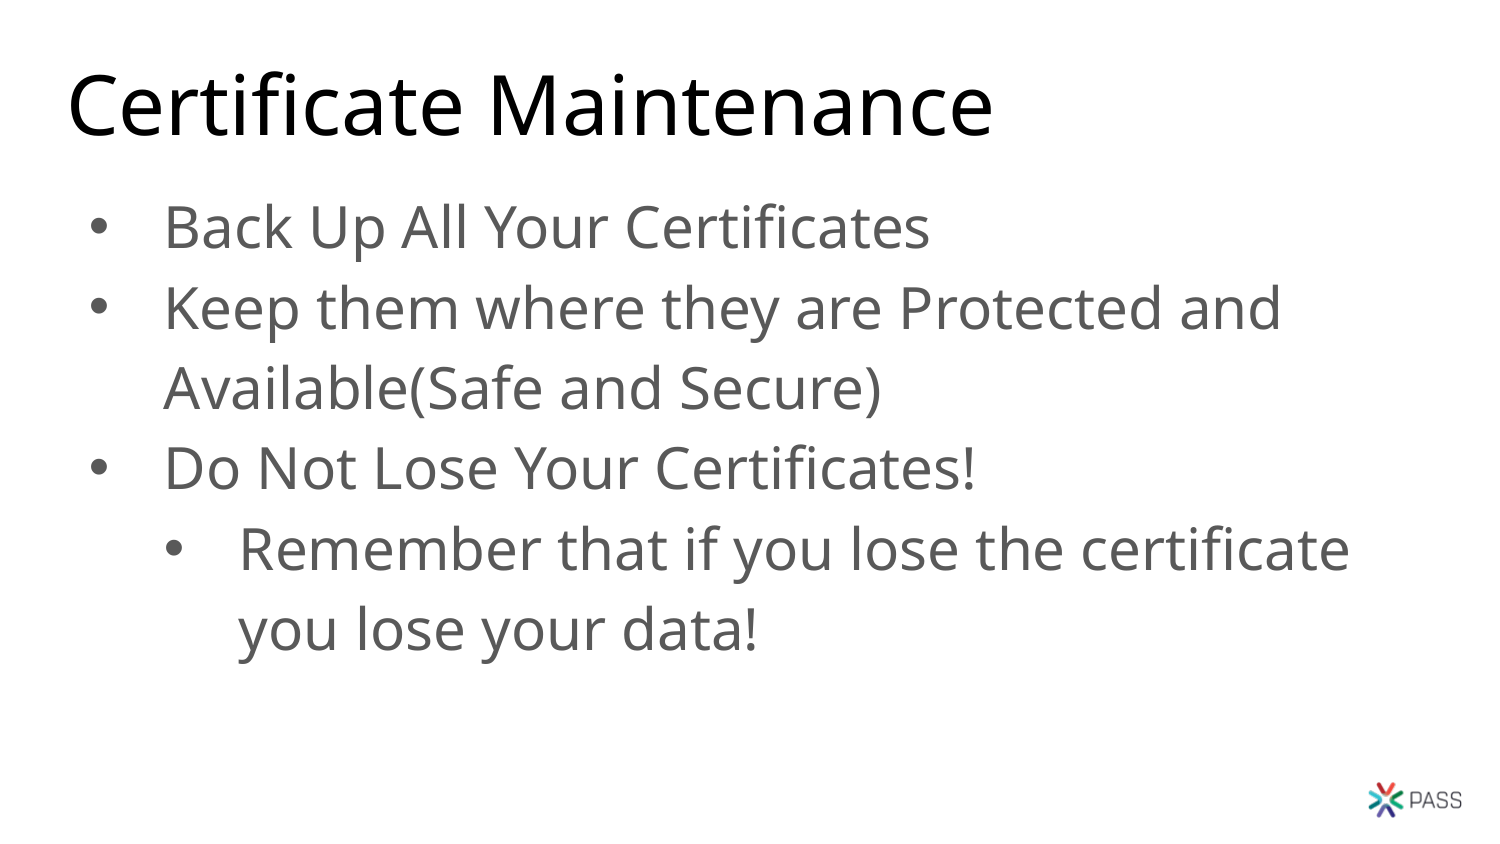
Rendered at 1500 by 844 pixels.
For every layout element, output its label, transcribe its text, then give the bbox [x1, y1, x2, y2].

title Certificate Maintenance [51, 71, 1432, 173]
list Back Up All Your Certificates Keep them where they are Protected and Available(Safe and Secure) Do Not Lose Your Certificates! Remember that if you lose the certificate you lose your data! [67, 172, 1390, 677]
picture [1367, 780, 1463, 820]
